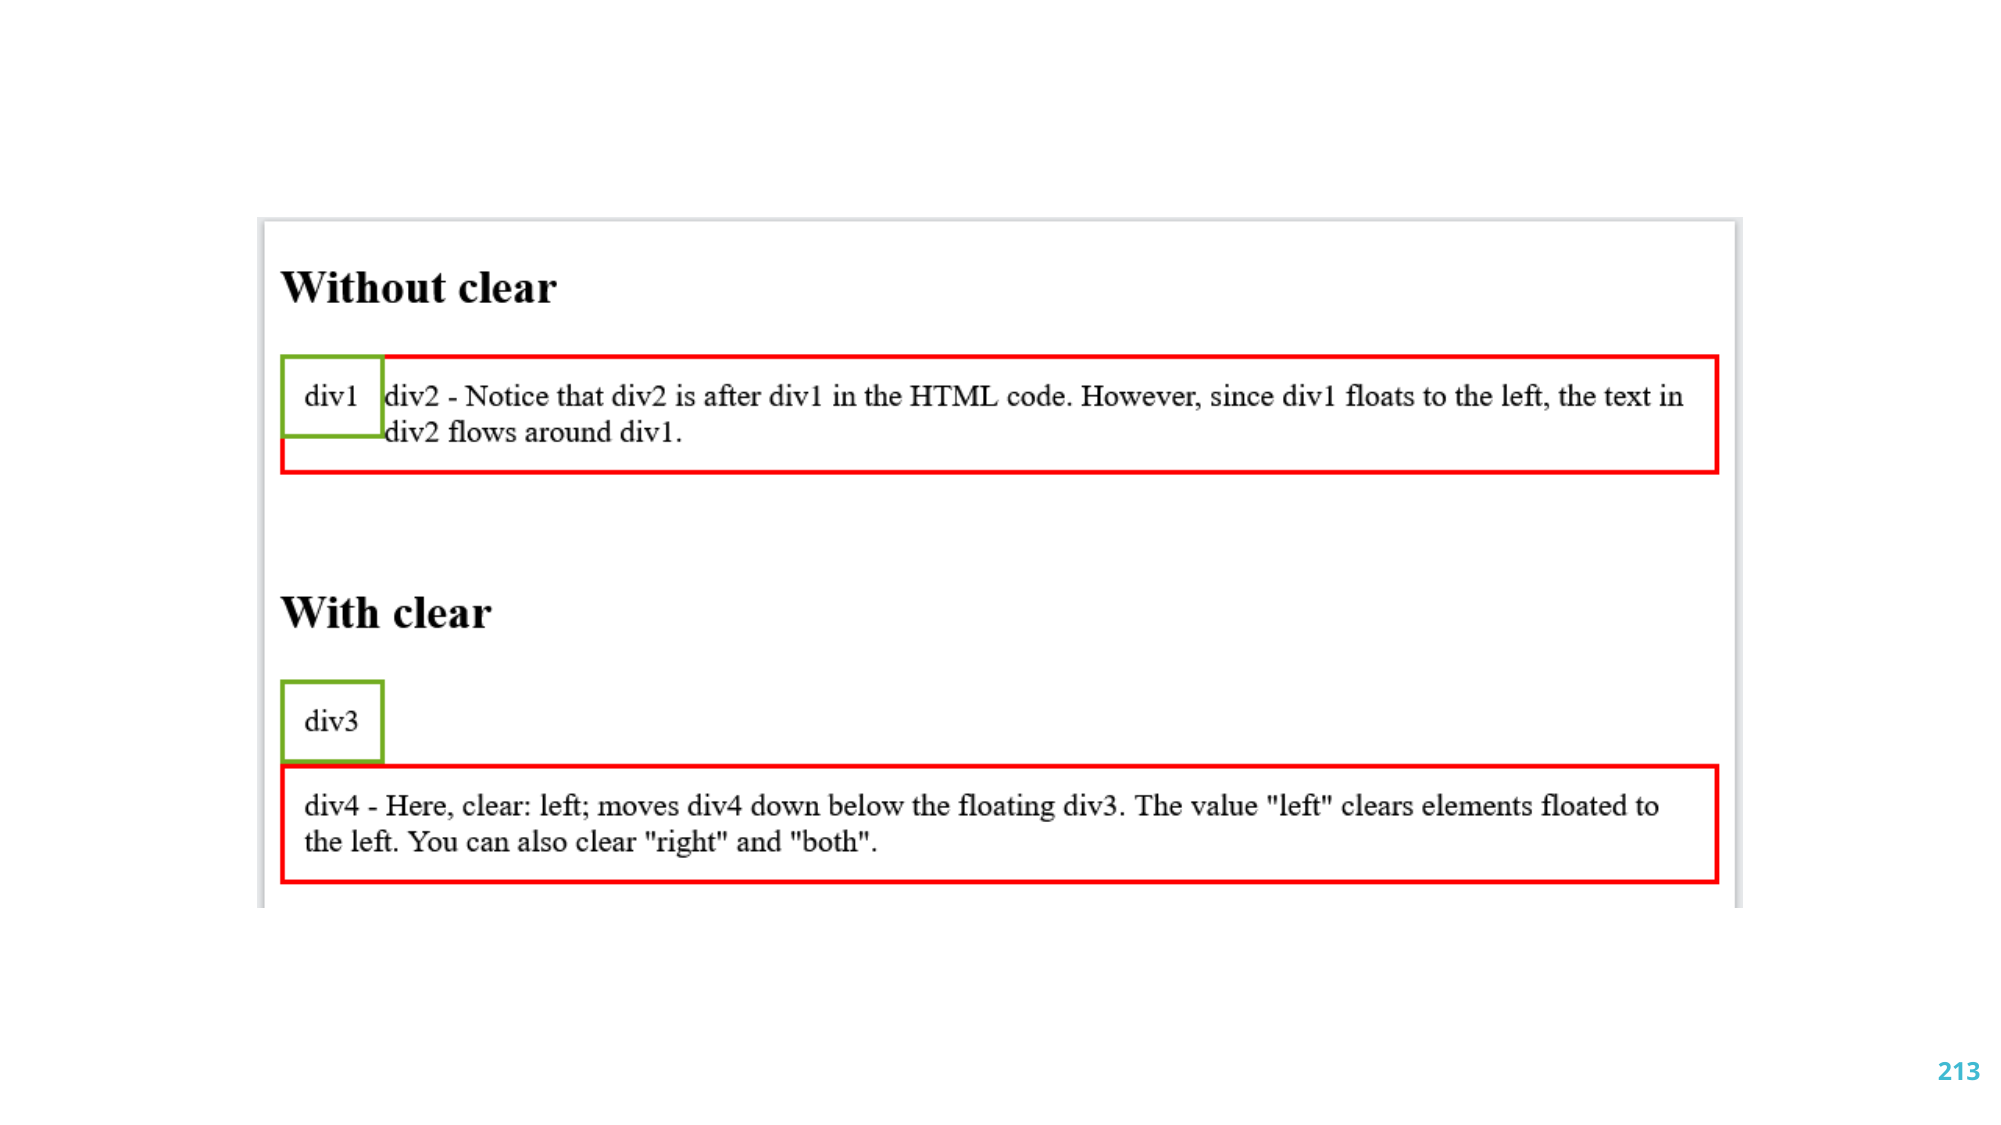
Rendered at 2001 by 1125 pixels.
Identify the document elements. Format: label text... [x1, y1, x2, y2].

picture [256, 216, 1744, 909]
slide_number 213 [1744, 1042, 1996, 1103]
